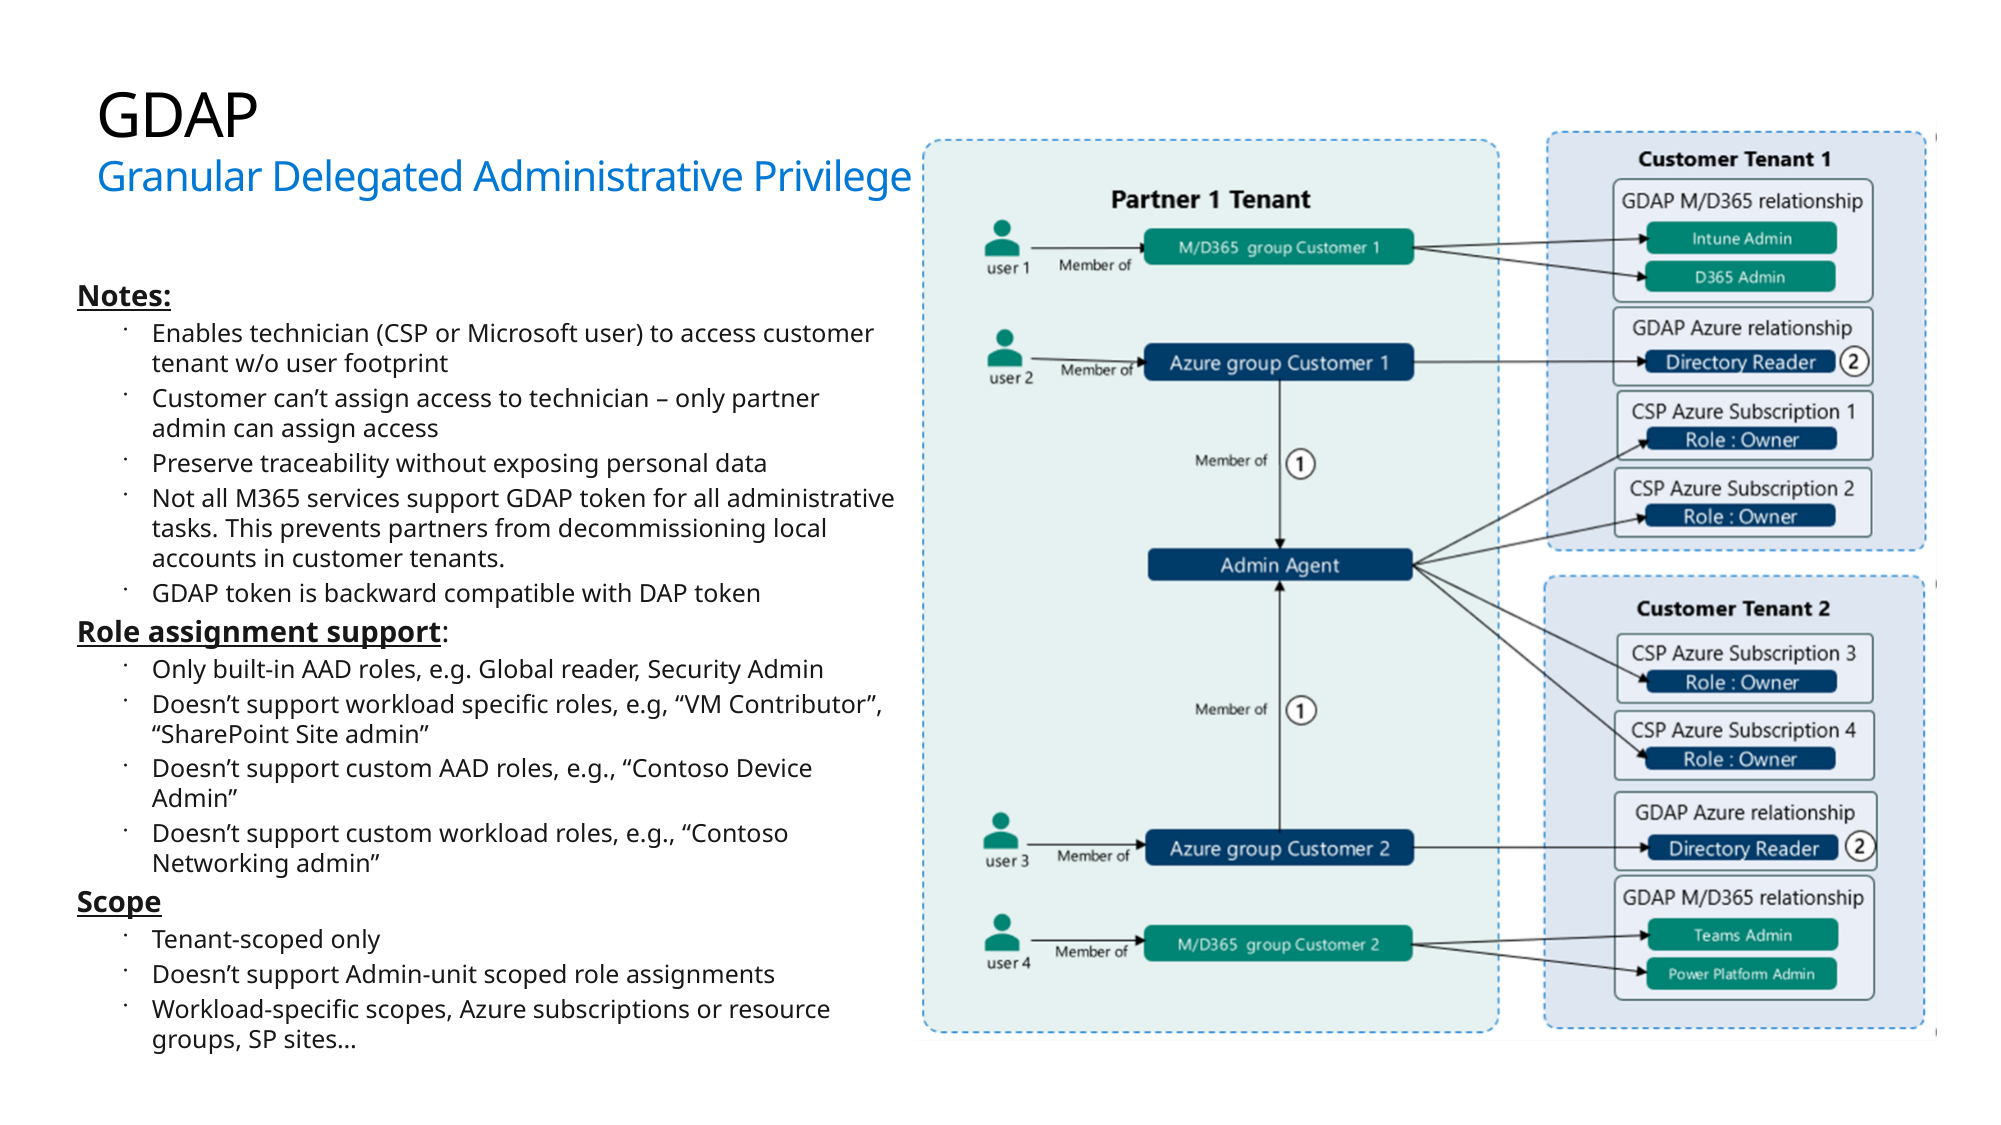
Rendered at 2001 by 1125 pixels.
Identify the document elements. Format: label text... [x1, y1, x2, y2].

picture [913, 118, 1937, 1041]
list Notes: Enables technician (CSP or Microsoft user) to access customer tenant w/o user footprint Customer can’t assign access to technician – only partner admin can assign access Preserve traceability without exposing personal data Not all M365 services support GDAP token for all administrative tasks. This prevents partners from decommissioning local accounts in customer tenants. GDAP token is backward compatible with DAP token Role assignment support: Only built-in AAD roles, e.g. Global reader, Security Admin Doesn’t support workload specific roles, e.g, “VM Contributor”, “SharePoint Site admin” Doesn’t support custom AAD roles, e.g., “Contoso Device Admin” Doesn’t support custom workload roles, e.g., “Contoso Networking admin” Scope Tenant-scoped only Doesn’t support Admin-unit scoped role assignments Workload-specific scopes, Azure subscriptions or resource groups, SP sites… [76, 277, 898, 1125]
title GDAP Granular Delegated Administrative Privileges [96, 75, 1904, 217]
